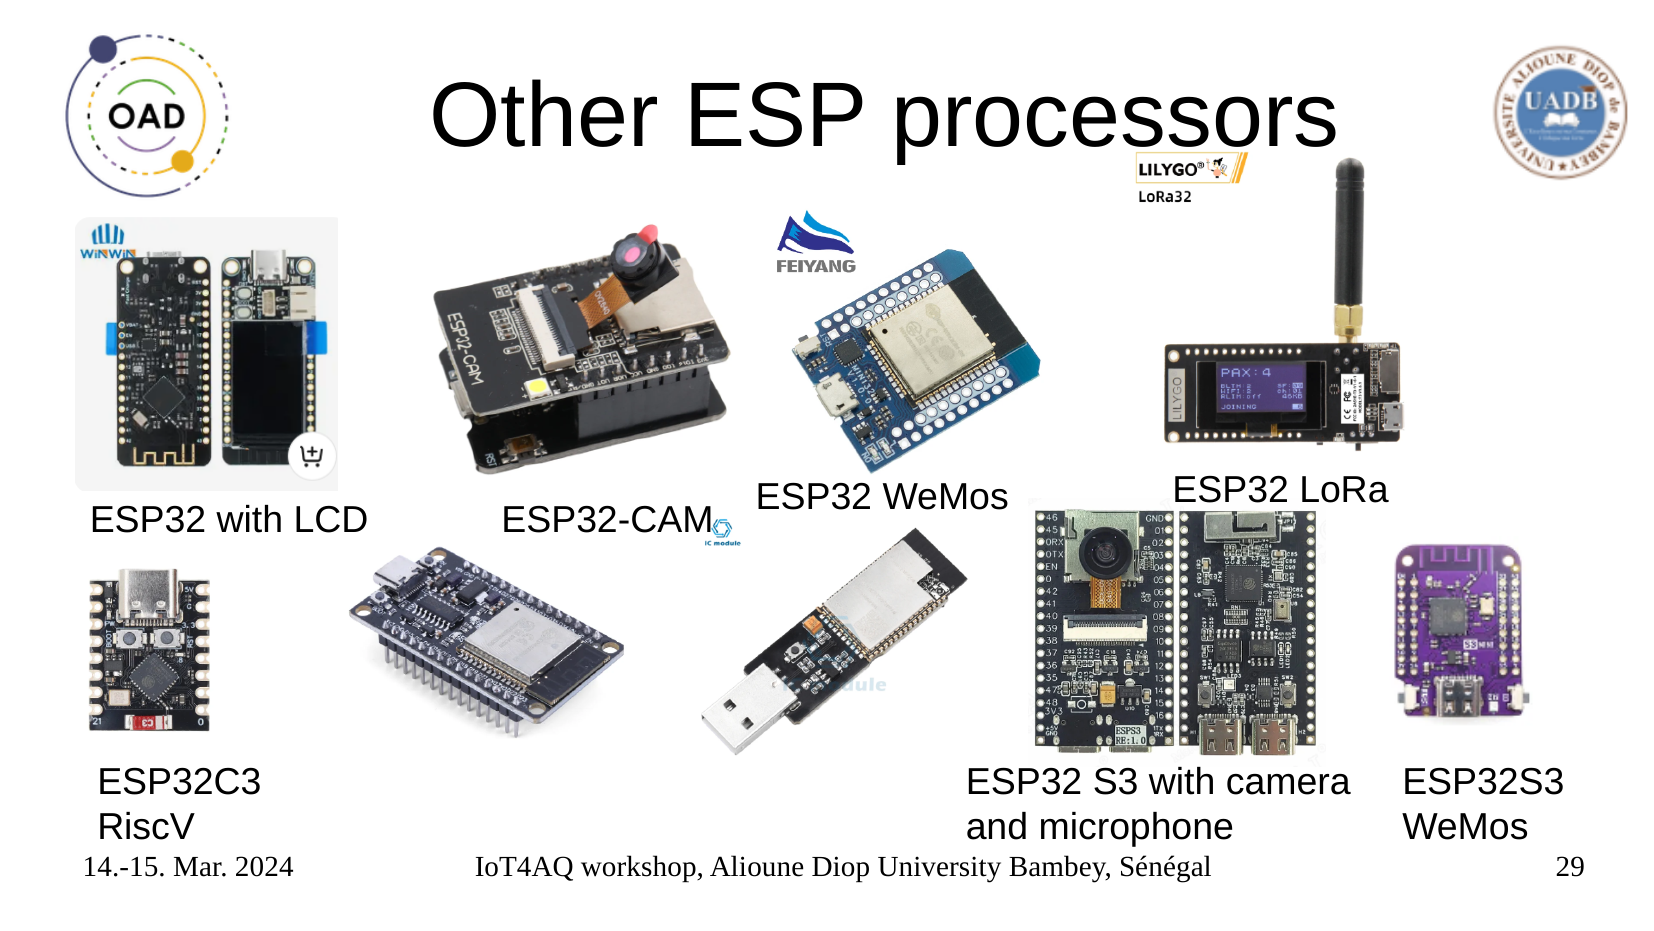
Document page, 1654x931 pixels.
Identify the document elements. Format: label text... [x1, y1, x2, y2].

picture [1482, 37, 1641, 188]
text_box ESP32 LoRa [1157, 466, 1404, 515]
footer IoT4AQ workshop, Alioune Diop University Bambey, Sénégal [375, 847, 1312, 912]
text_box ESP32 WeMos [740, 464, 1024, 522]
text_box ESP32-CAM [486, 496, 729, 545]
picture [337, 524, 638, 748]
picture [686, 510, 985, 765]
picture [404, 217, 751, 488]
text_box ESP32 with LCD [74, 487, 384, 545]
picture [1365, 524, 1576, 749]
picture [1027, 497, 1329, 767]
text_box ESP32 S3 with camera and microphone [951, 750, 1366, 847]
title Other ESP processors [301, 32, 1469, 188]
picture [774, 202, 1054, 483]
text_box ESP32C3 RiscV [82, 750, 300, 847]
text_box ESP32S3 WeMos [1387, 750, 1580, 847]
picture [1124, 149, 1425, 458]
picture [25, 20, 338, 491]
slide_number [82, 847, 375, 912]
picture [82, 562, 220, 751]
slide_number 29 [1312, 847, 1586, 912]
